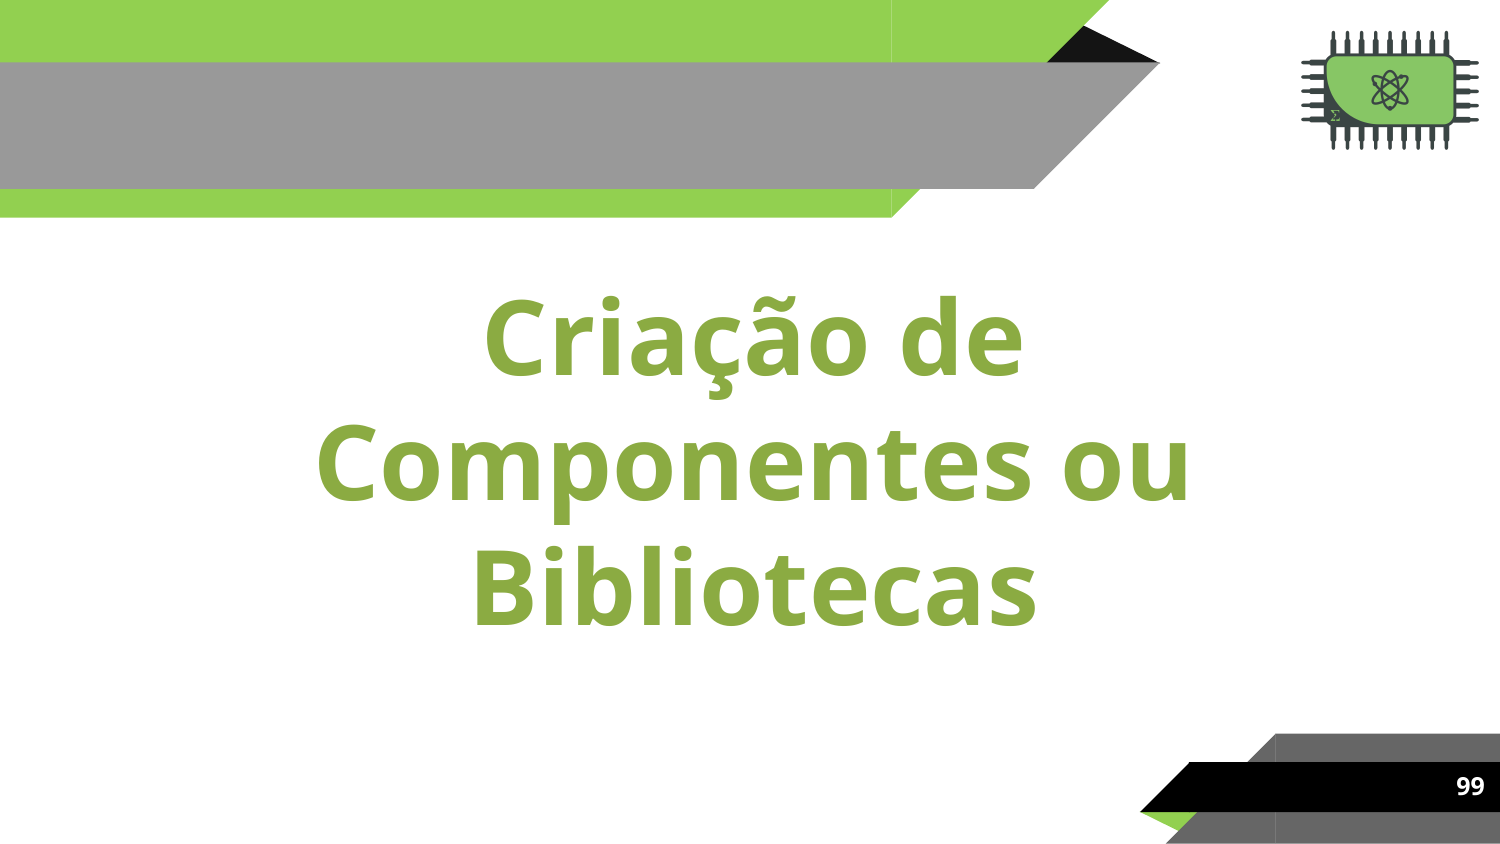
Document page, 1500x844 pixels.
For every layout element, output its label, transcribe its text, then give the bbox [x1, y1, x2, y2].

slide_number 99 [1255, 761, 1500, 814]
title Criação de Componentes ou Bibliotecas [251, 353, 1256, 565]
picture [1292, 20, 1484, 152]
